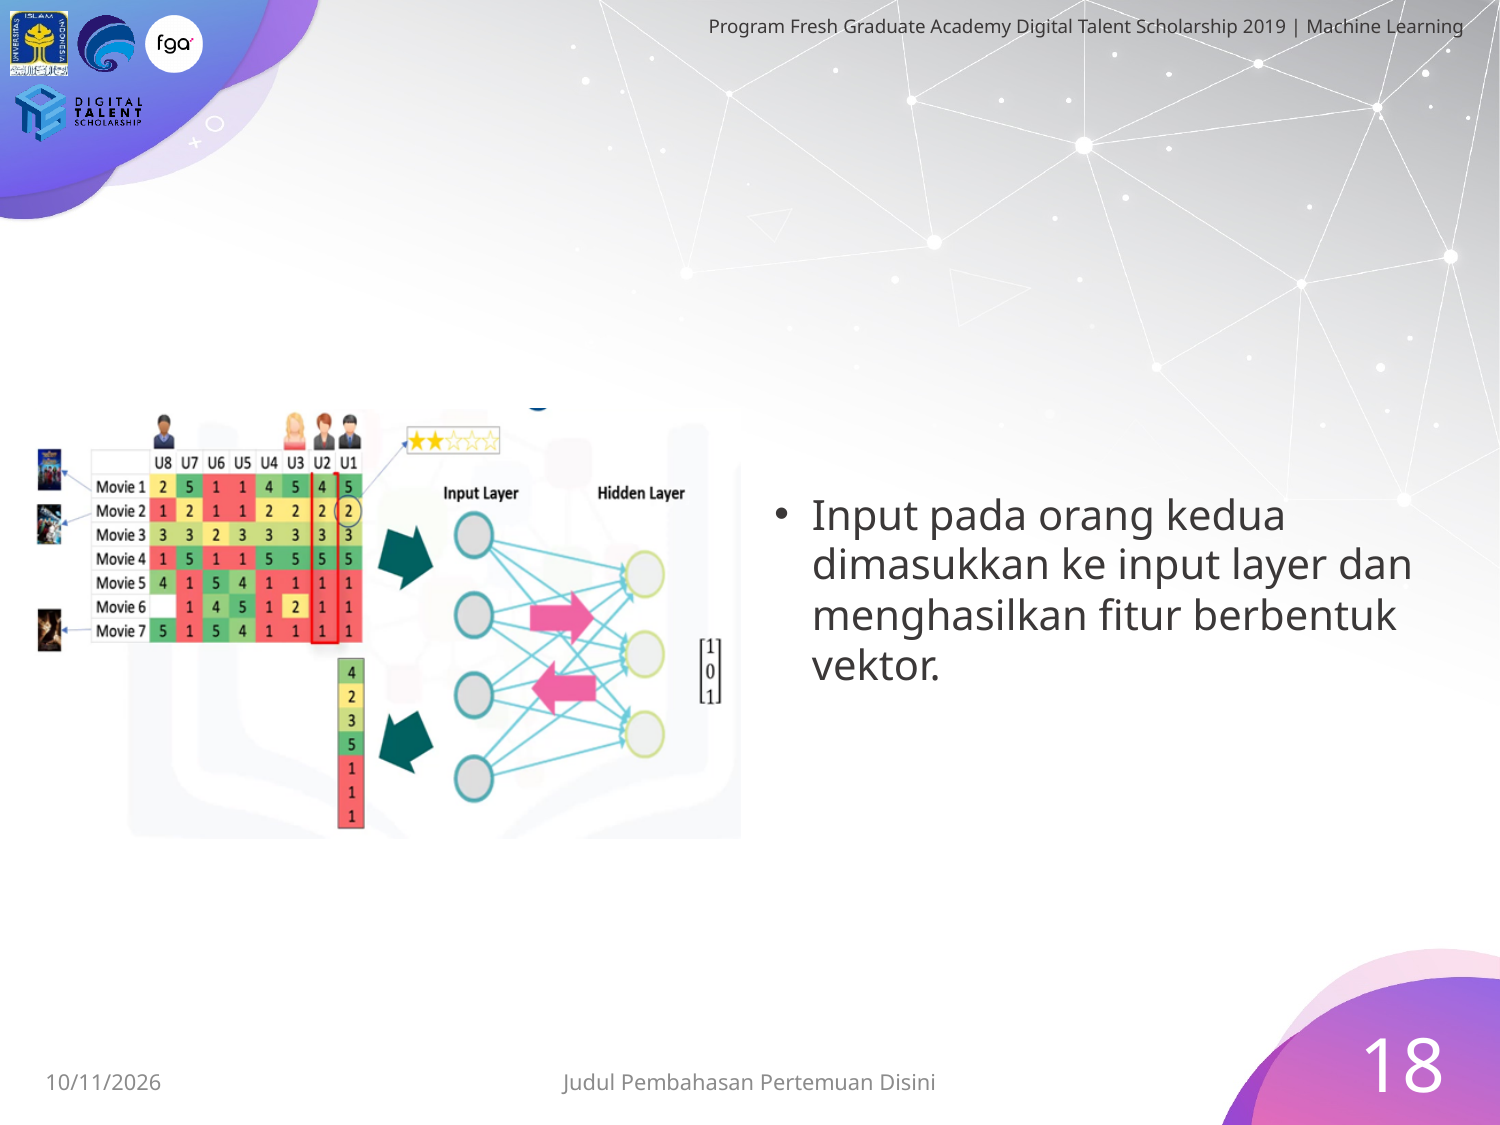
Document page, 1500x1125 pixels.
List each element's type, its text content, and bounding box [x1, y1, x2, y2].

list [30, 408, 741, 840]
footer Judul Pembahasan Pertemuan Disini [382, 1053, 1118, 1114]
picture [0, 0, 1500, 1125]
slide_number 18 [1327, 1023, 1478, 1114]
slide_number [30, 1053, 272, 1114]
list Input pada orang kedua dimasukkan ke input layer dan menghasilkan fitur berbentuk vektor. [759, 234, 1478, 1014]
